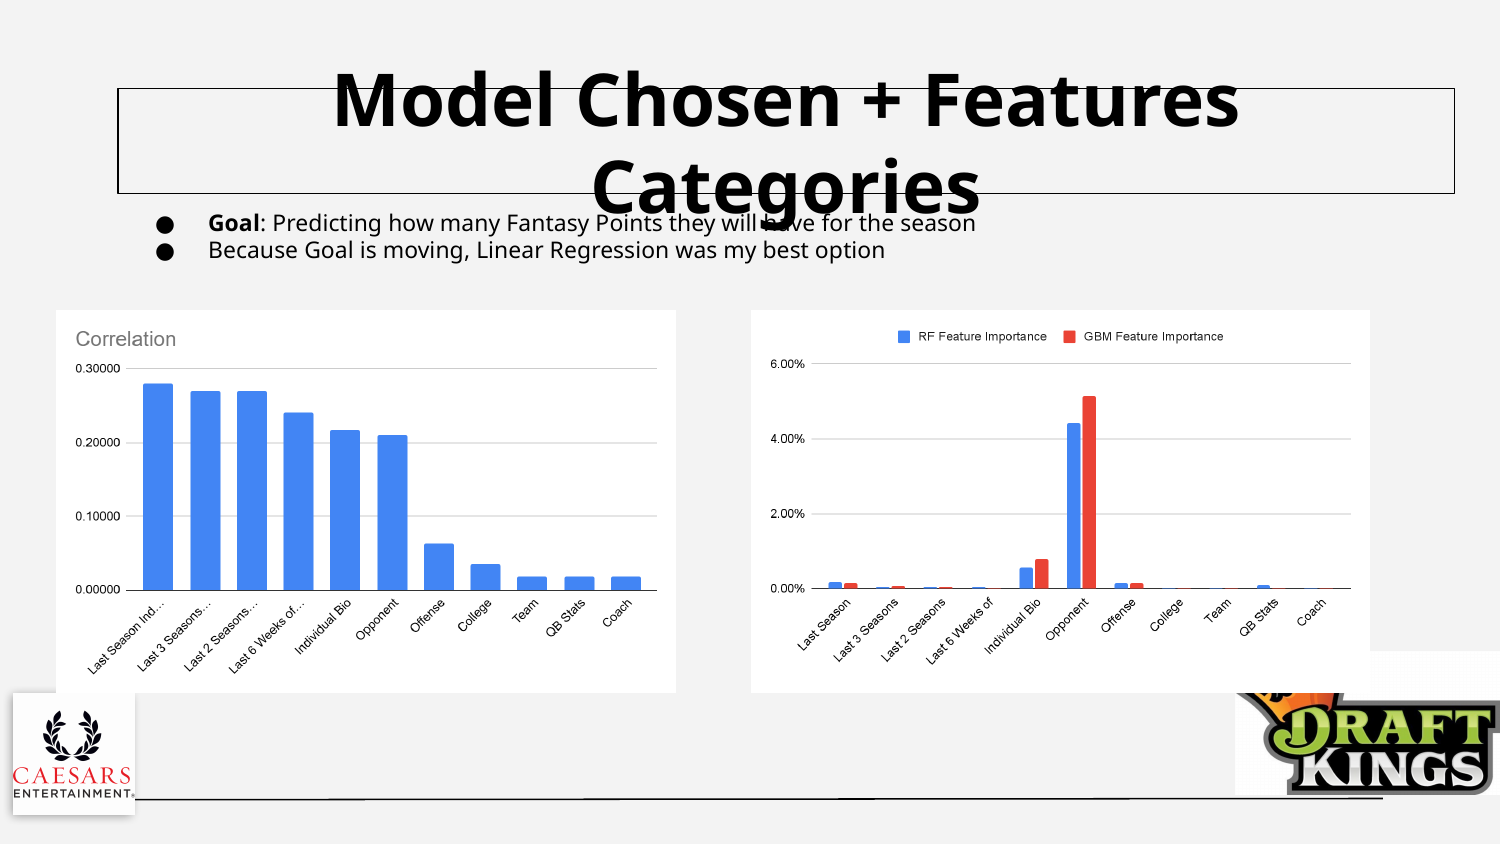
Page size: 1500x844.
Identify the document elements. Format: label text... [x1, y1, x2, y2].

subtitle Goal: Predicting how many Fantasy Points they will have for the season Because Goal is moving, Linear Regression was my best option [118, 193, 1436, 412]
picture [12, 310, 676, 815]
title Model Chosen + Features Categories [117, 88, 1455, 194]
picture [750, 310, 1500, 795]
